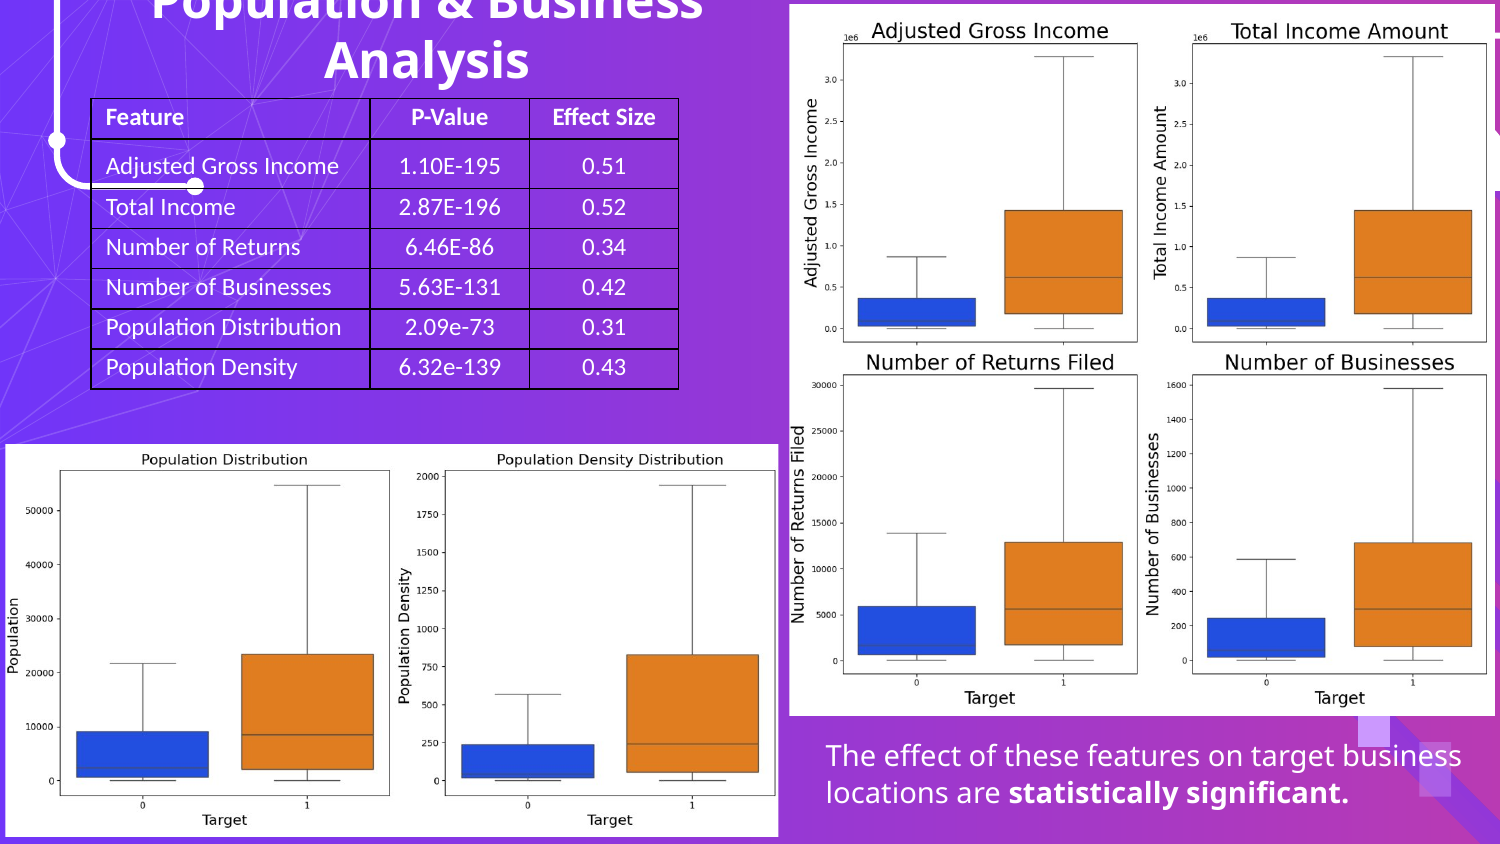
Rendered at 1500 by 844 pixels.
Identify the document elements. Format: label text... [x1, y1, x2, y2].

table_cell 0.34 [530, 229, 678, 268]
table_cell 2.09e-73 [371, 310, 529, 348]
picture [5, 444, 779, 837]
table_cell 6.46E-86 [371, 229, 529, 268]
table_cell Adjusted Gross Income [92, 140, 369, 188]
picture [789, 3, 1496, 716]
table_cell 0.52 [530, 189, 678, 228]
table_cell Population Density [92, 350, 369, 388]
table_cell Total Income [92, 189, 369, 228]
table_cell 0.42 [530, 269, 678, 308]
table_cell 0.51 [530, 140, 678, 188]
table_cell Number of Businesses [92, 269, 369, 308]
table_cell 2.87E-196 [371, 189, 529, 228]
table_cell 1.10E-195 [371, 140, 529, 188]
table_header Feature [92, 104, 369, 138]
table_header P-Value [371, 104, 529, 138]
table_cell 5.63E-131 [371, 269, 529, 308]
table_cell 0.43 [530, 350, 678, 388]
table_cell Number of Returns [92, 229, 369, 268]
table_cell Population Distribution [92, 310, 369, 348]
text_box The effect of these features on target business locations are statistically significant. [810, 727, 1497, 818]
table_cell 6.32e-139 [371, 350, 529, 388]
table_header Effect Size [530, 104, 678, 138]
table_cell 0.31 [530, 310, 678, 348]
title Population & Business Analysis [26, 9, 783, 104]
